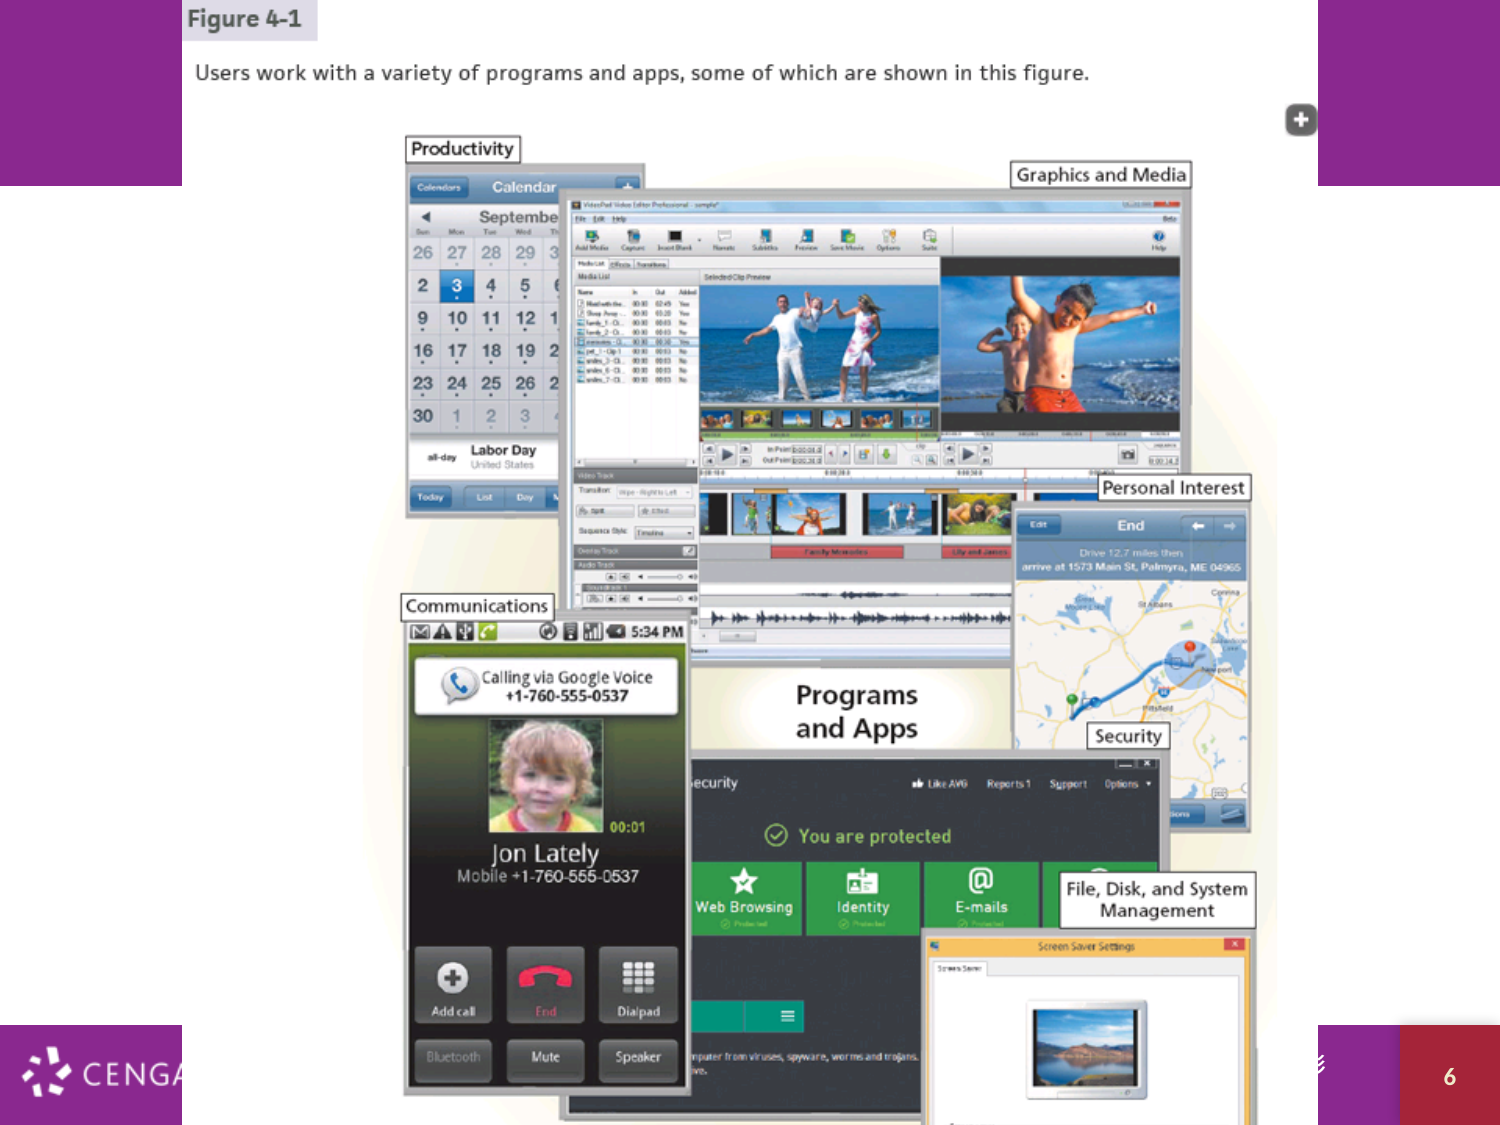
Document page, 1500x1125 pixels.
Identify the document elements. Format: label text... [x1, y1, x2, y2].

slide_number 6 [1400, 1025, 1500, 1125]
picture [12, 0, 1319, 1125]
